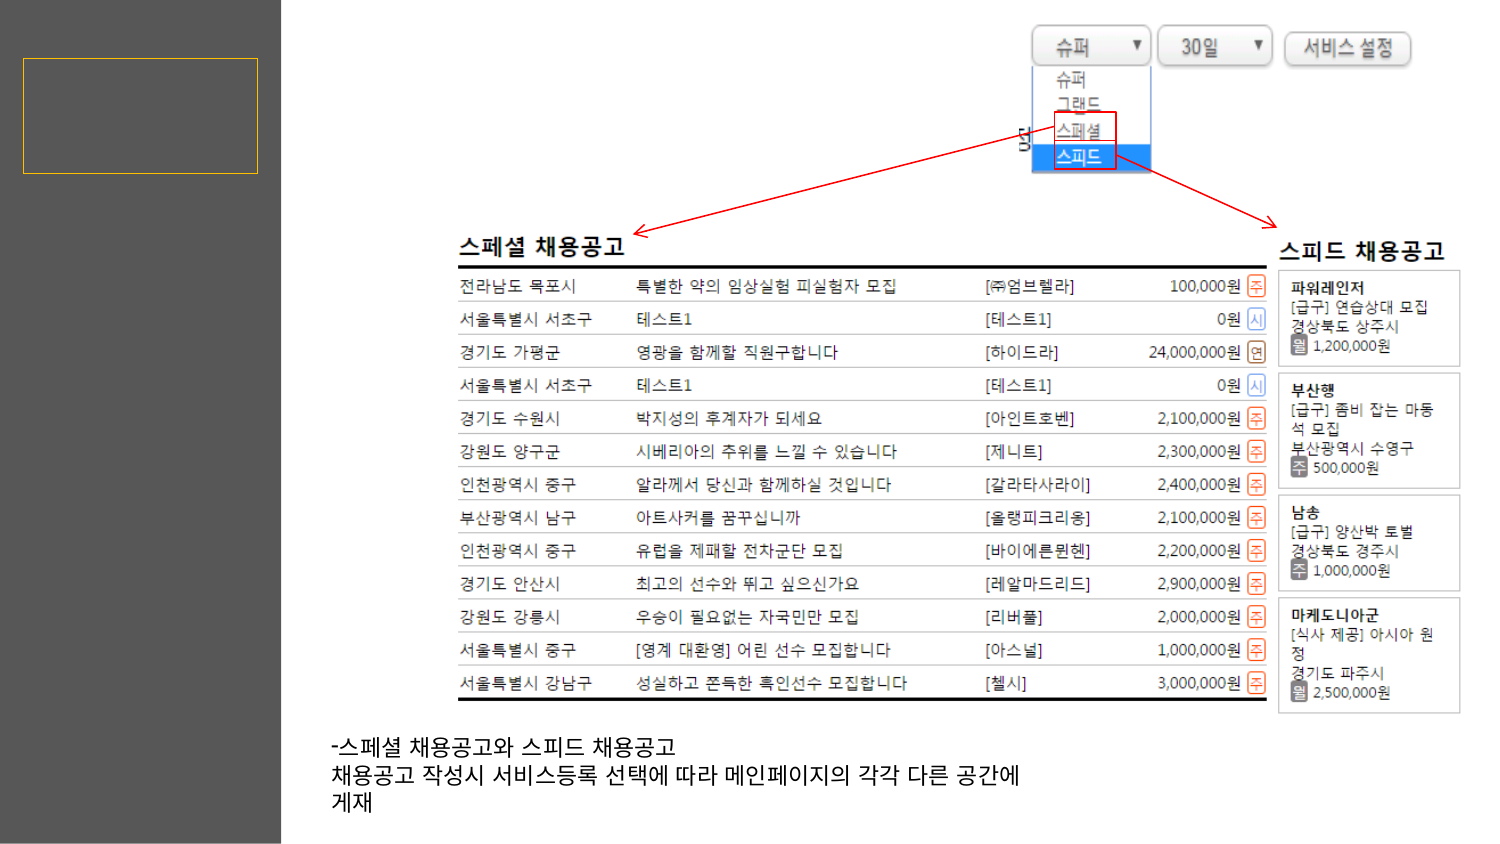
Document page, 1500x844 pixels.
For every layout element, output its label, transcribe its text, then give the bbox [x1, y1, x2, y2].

picture [456, 222, 1466, 718]
text_box 스페셜 채용공고와 스피드 채용공고 채용공고 작성시 서비스등록 선택에 따라 메인페이지의 각각 다른 공간에 게재 [316, 726, 1043, 824]
picture [1019, 11, 1424, 188]
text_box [632, 126, 1055, 235]
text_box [1115, 154, 1278, 228]
text_box 5-2 스토리보드 [23, 58, 258, 140]
text_box [0, 0, 283, 844]
text_box 메인페이지 [23, 140, 258, 191]
